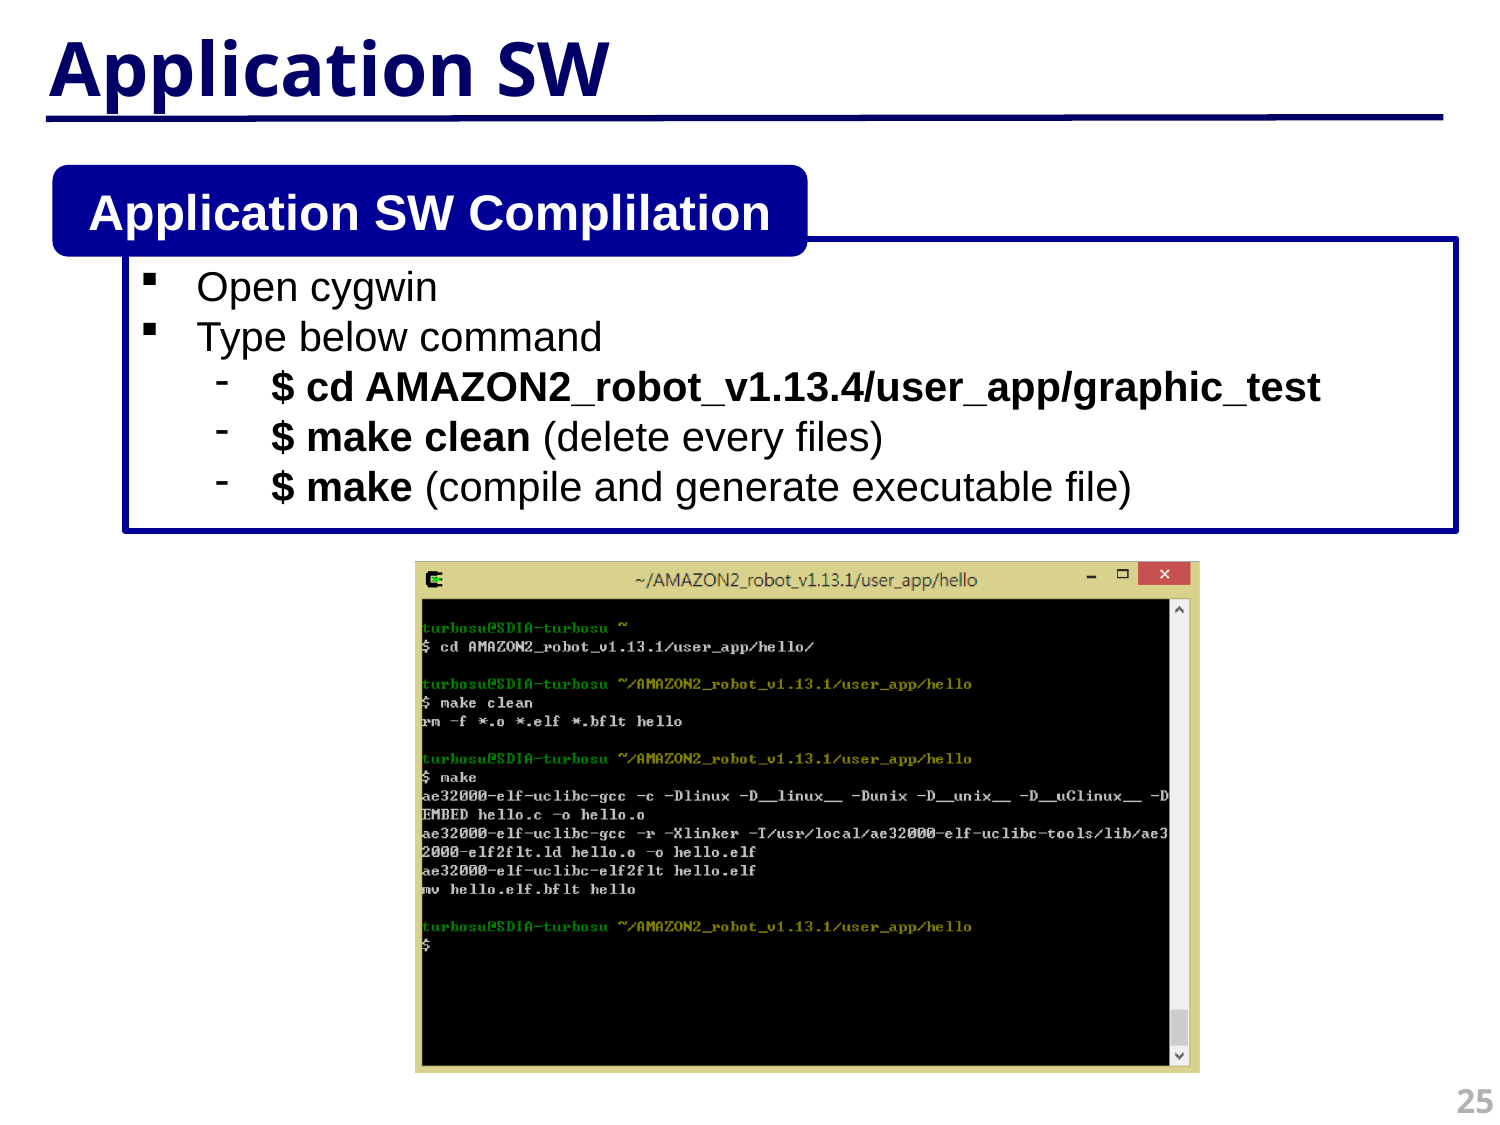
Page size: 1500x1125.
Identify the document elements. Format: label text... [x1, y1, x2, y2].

title Application SW [34, 13, 1492, 121]
slide_number 25 [1034, 1072, 1500, 1125]
text_box Open cygwin Type below command $ cd AMAZON2_robot_v1.13.4/user_app/graphic_test $ make clean (delete every files) $ make (compile and generate executable file) [123, 237, 1458, 533]
text_box Application SW Complilation [50, 162, 810, 259]
picture [415, 559, 1200, 1073]
